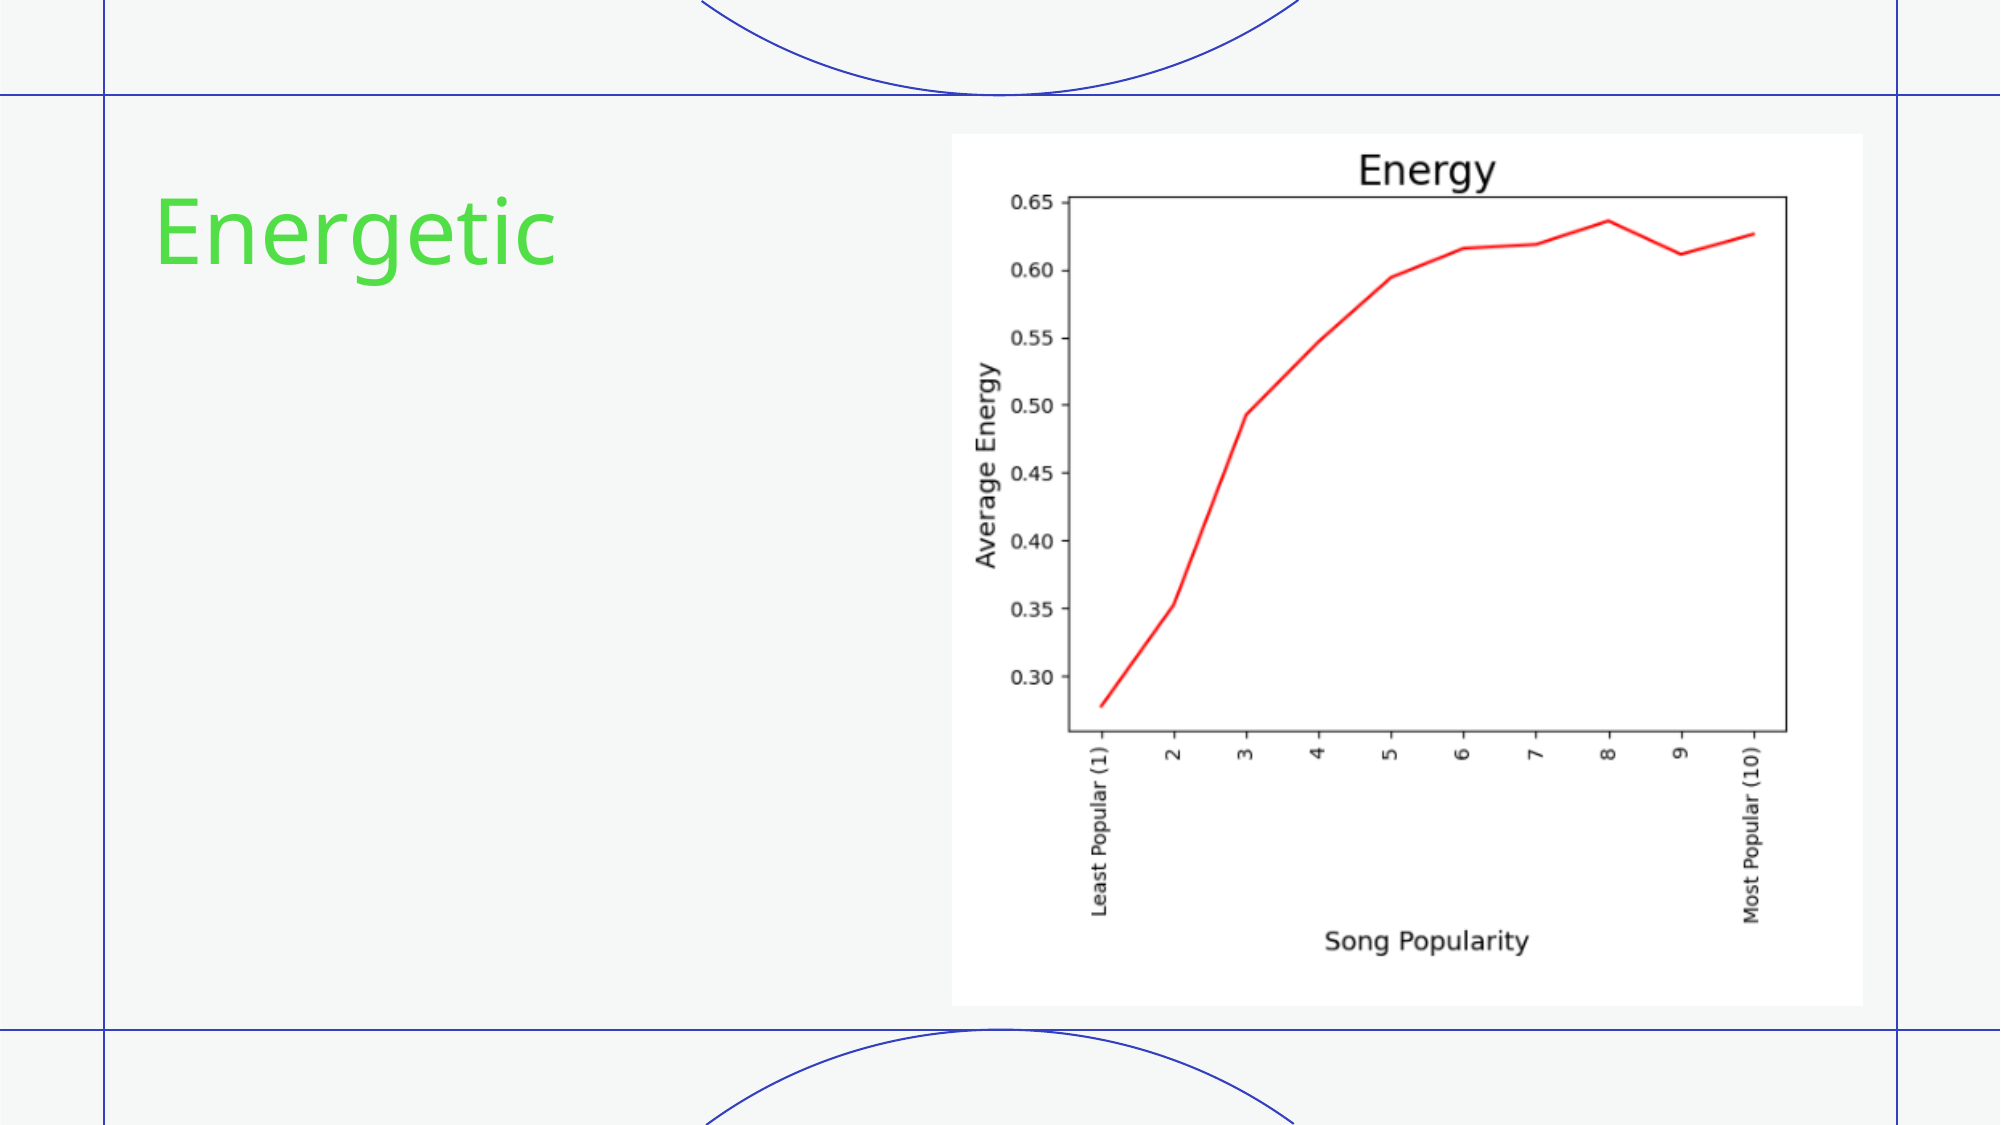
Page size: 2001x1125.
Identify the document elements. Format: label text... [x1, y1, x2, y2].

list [952, 134, 1863, 1006]
title Energetic [137, 119, 1863, 337]
